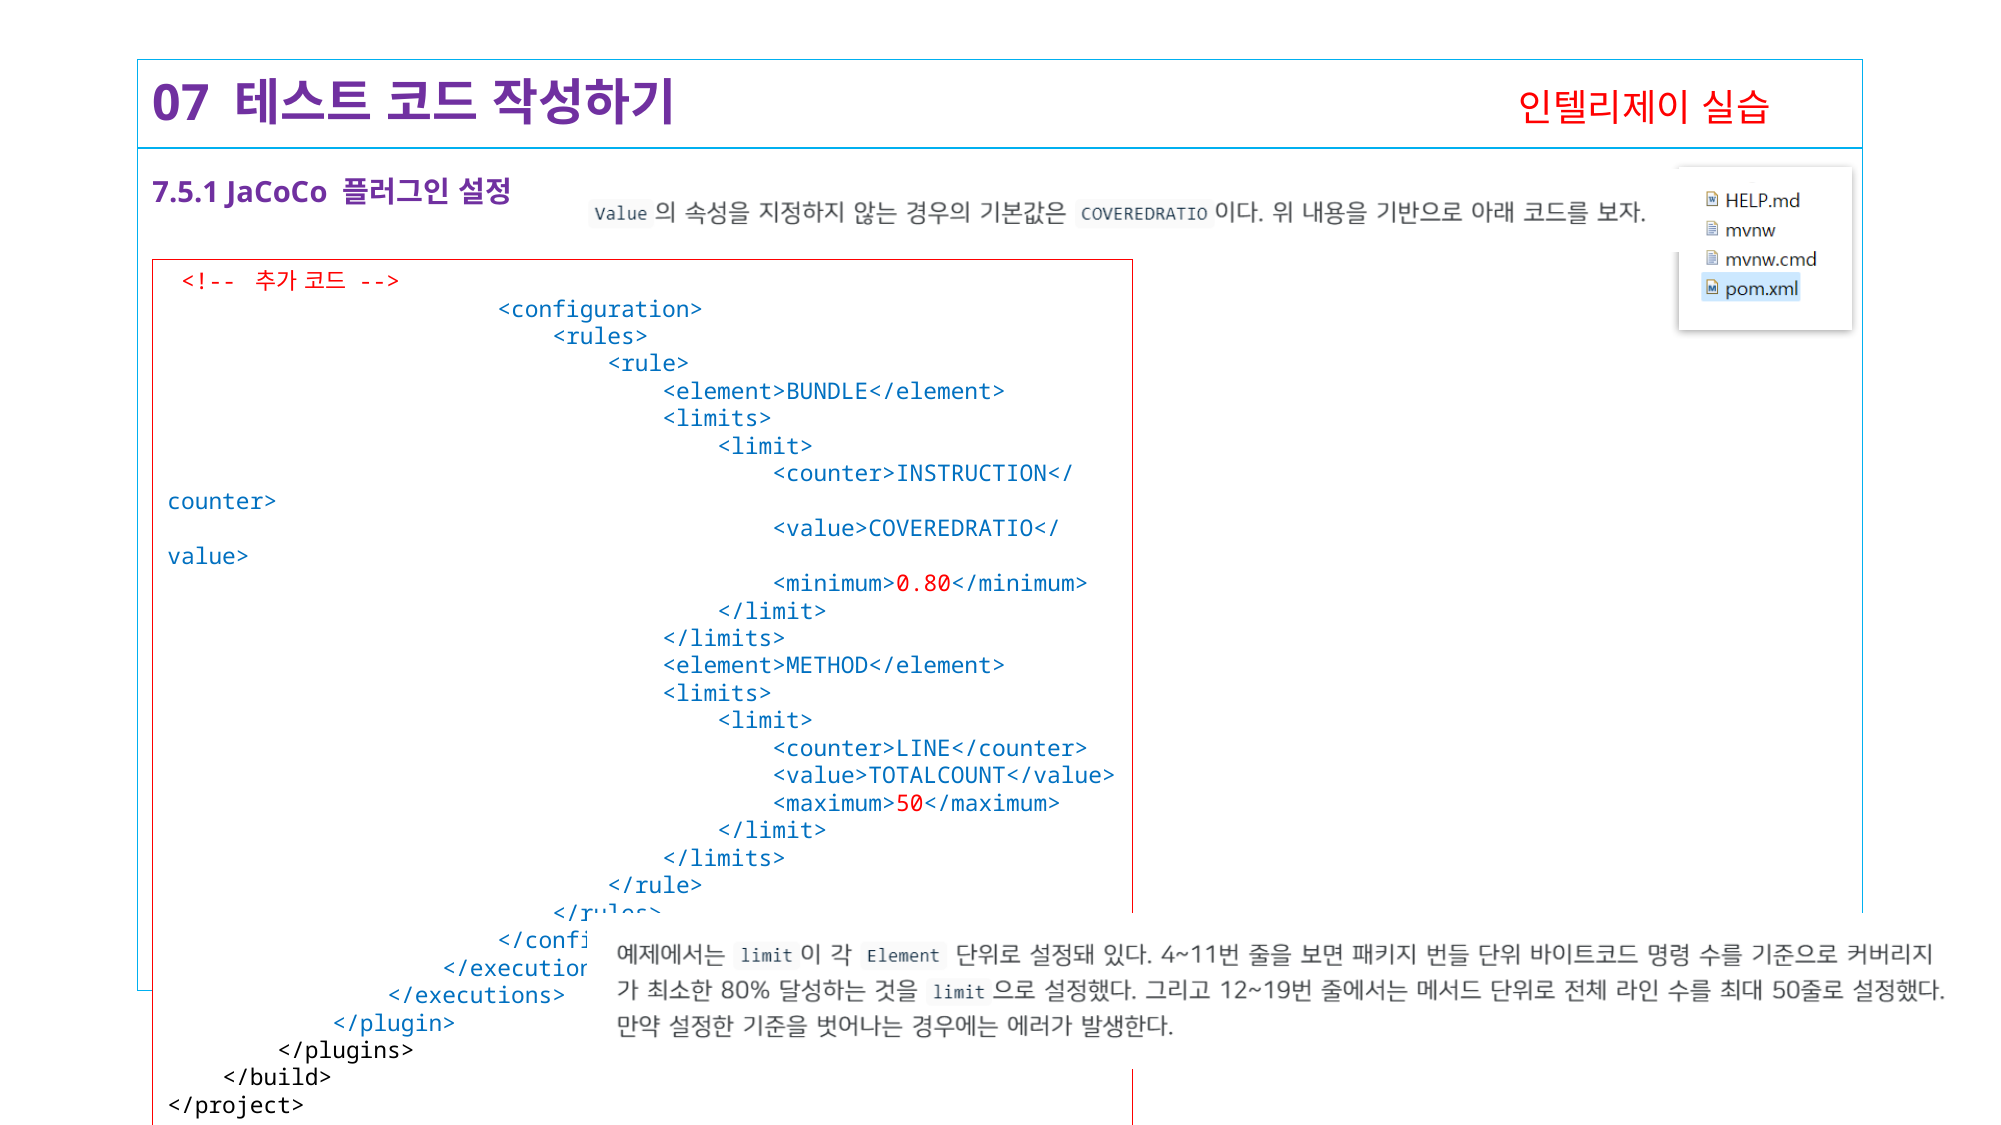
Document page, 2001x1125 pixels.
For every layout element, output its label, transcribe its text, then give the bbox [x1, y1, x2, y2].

picture [601, 927, 1956, 1055]
picture [1693, 181, 1837, 315]
list 7.5.1 JaCoCo 플러그인 설정 [137, 148, 1863, 991]
picture [579, 183, 1666, 238]
text_box <!-- 추가 코드 --> <configuration> <rules> <rule> <element>BUNDLE</element> <limits> <limit> <counter>INSTRUCTION</counter> <value>COVEREDRATIO</value> <minimum>0.80</minimum> </limit> </limits> <element>METHOD</element> <limits> <limit> <counter>LINE</counter> <value>TOTALCOUNT</value> <maximum>50</maximum> </limit> </limits> </rule> </rules> </configuration> </execution> </executions> </plugin> </plugins> </build> </project> [152, 259, 1133, 1125]
text_box 인텔리제이 실습 [1503, 76, 1819, 137]
title 07 테스트 코드 작성하기 [137, 59, 1863, 148]
